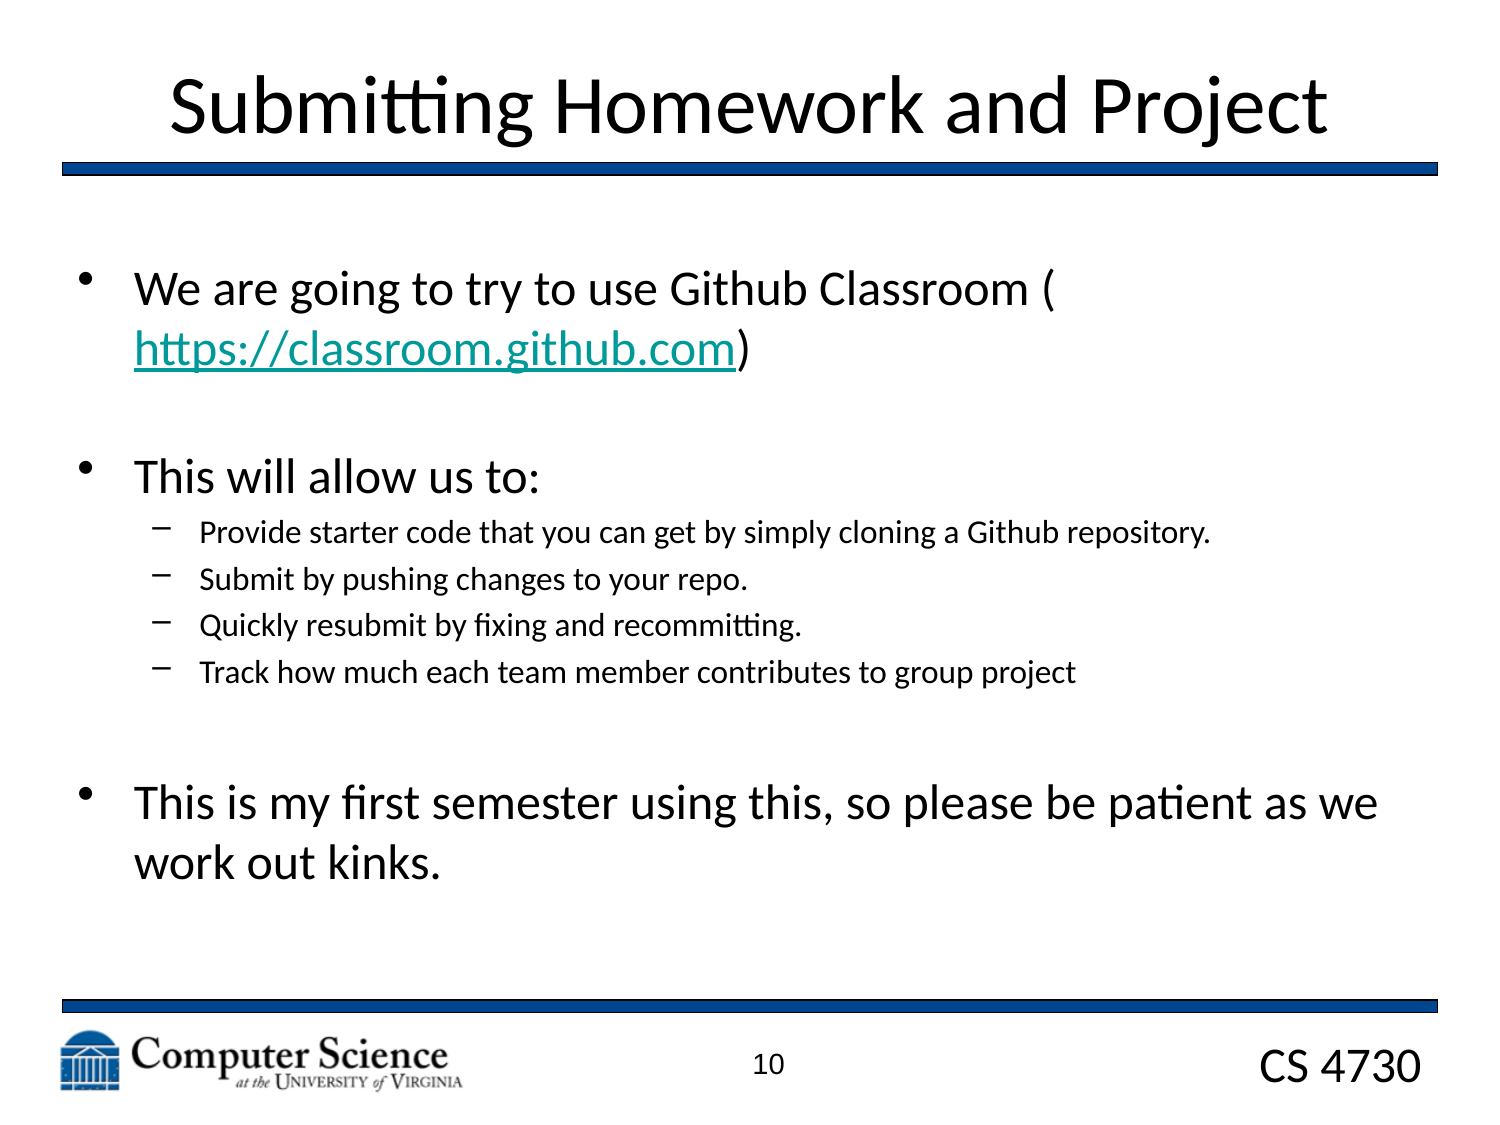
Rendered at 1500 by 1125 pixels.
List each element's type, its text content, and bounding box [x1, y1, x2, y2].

picture [50, 1024, 472, 1101]
title Submitting Homework and Project [62, 49, 1438, 151]
footer 10 [512, 1037, 1026, 1088]
list We are going to try to use Github Classroom (https://classroom.github.com) This will allow us to: Provide starter code that you can get by simply cloning a Github repository. Submit by pushing changes to your repo. Quickly resubmit by fixing and recommitting. Track how much each team member contributes to group project This is my first semester using this, so please be patient as we work out kinks. [62, 187, 1438, 1001]
